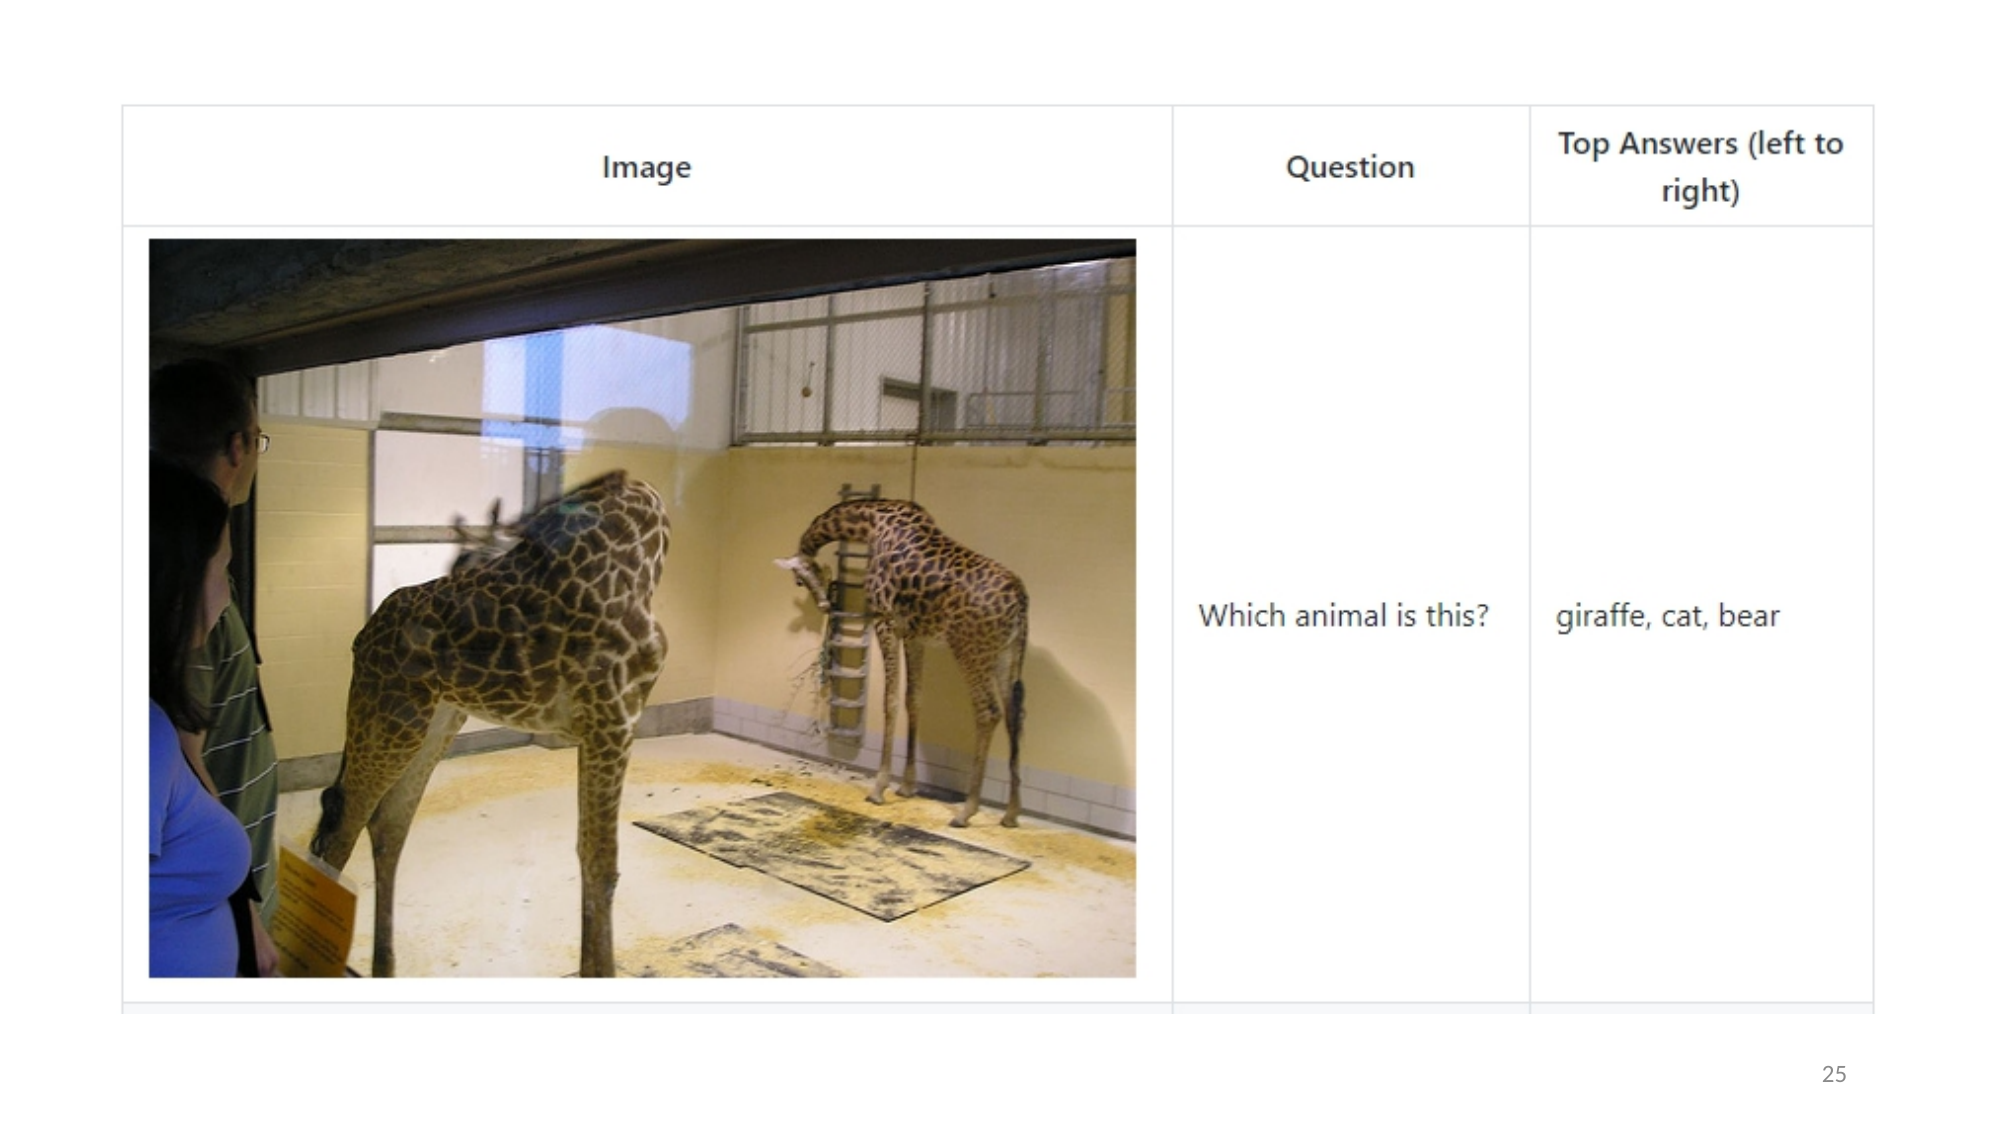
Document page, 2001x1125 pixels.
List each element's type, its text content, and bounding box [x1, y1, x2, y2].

picture [114, 99, 1881, 1014]
slide_number 25 [1412, 1042, 1863, 1103]
